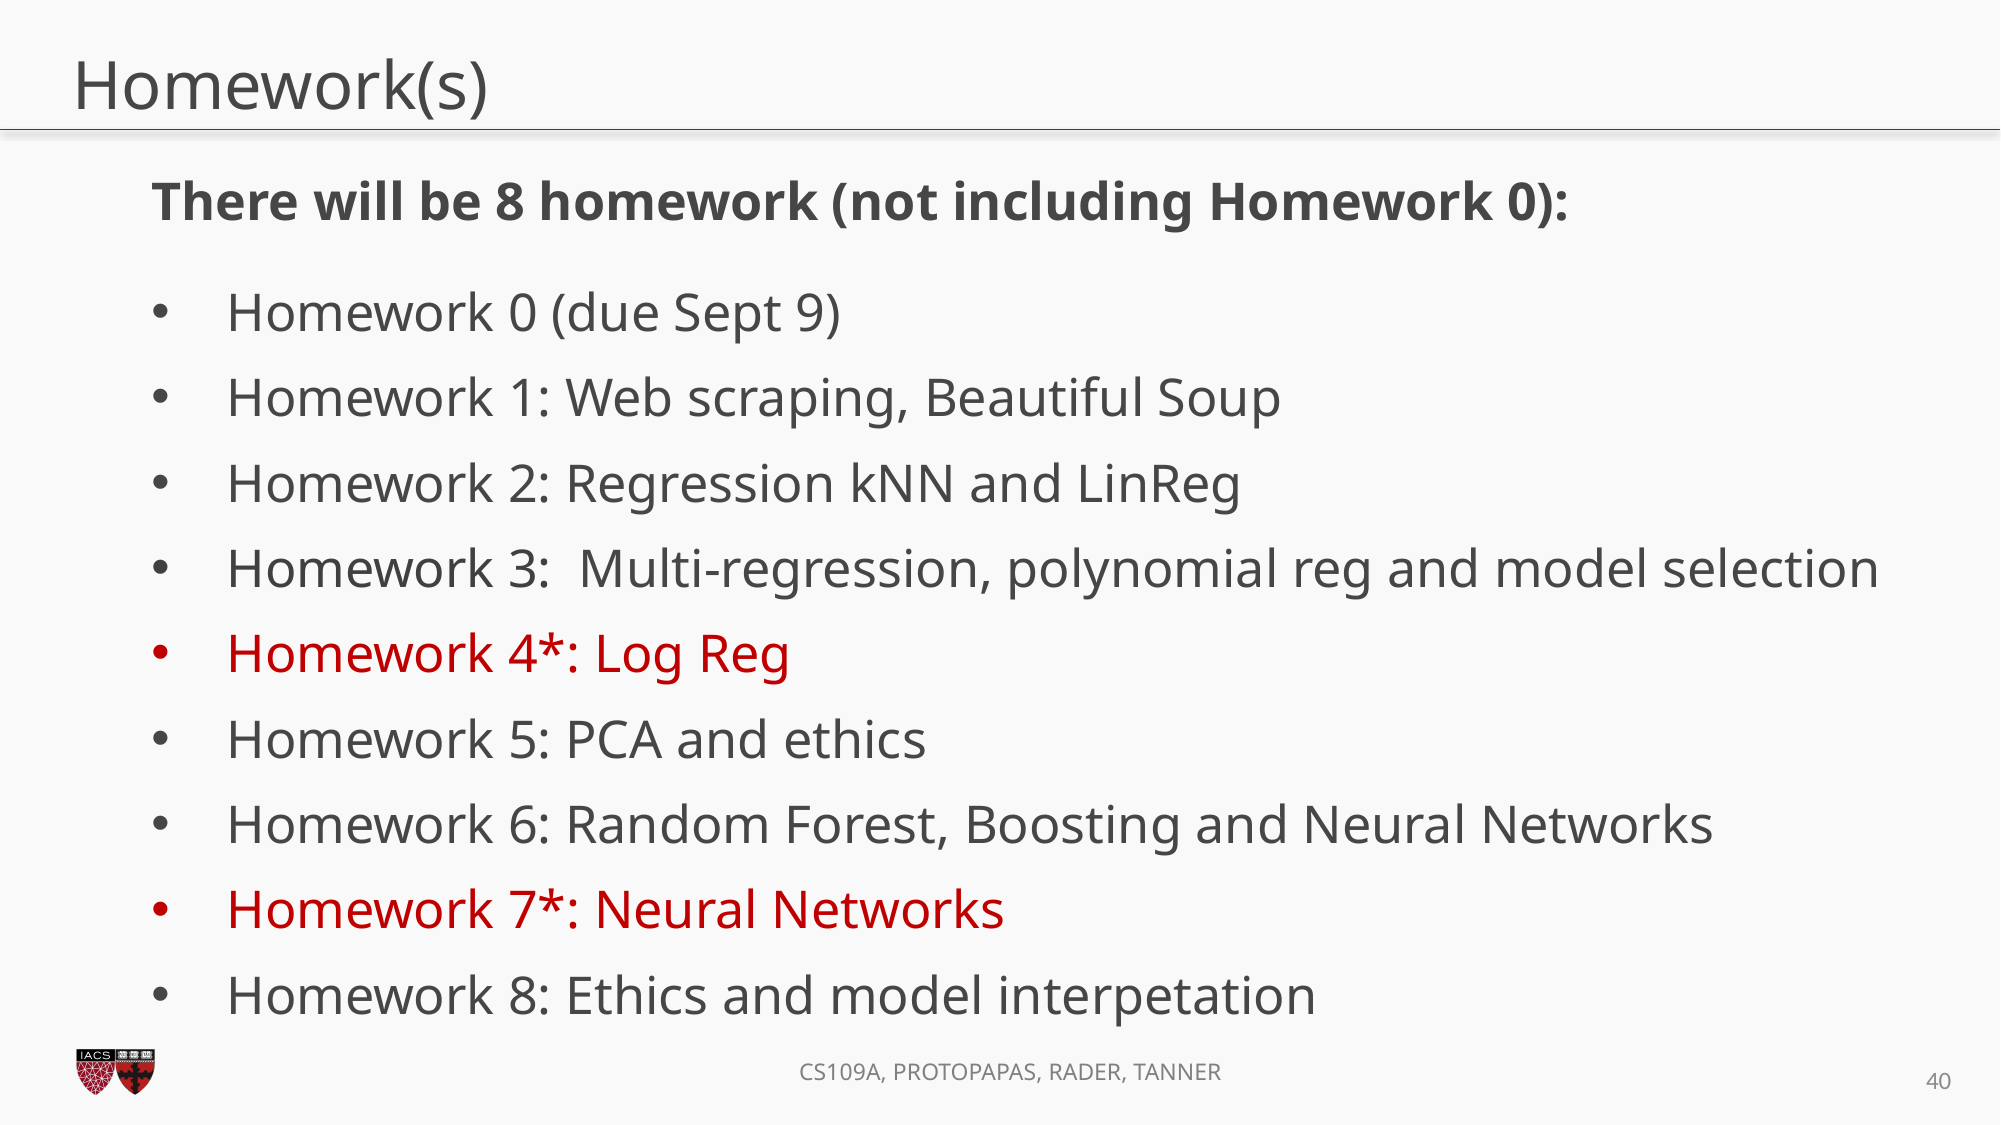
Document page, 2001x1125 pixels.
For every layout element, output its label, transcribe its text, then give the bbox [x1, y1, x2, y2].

picture [75, 1049, 155, 1095]
list There will be 8 homework (not including Homework 0): Homework 0 (due Sept 9) Homework 1: Web scraping, Beautiful Soup Homework 2: Regression kNN and LinReg Homework 3: Multi-regression, polynomial reg and model selection Homework 4*: Log Reg Homework 5: PCA and ethics Homework 6: Random Forest, Boosting and Neural Networks Homework 7*: Neural Networks Homework 8: Ethics and model interpetation [136, 161, 2000, 508]
slide_number 40 [1500, 1050, 1967, 1110]
title Homework(s) [57, 35, 1943, 162]
